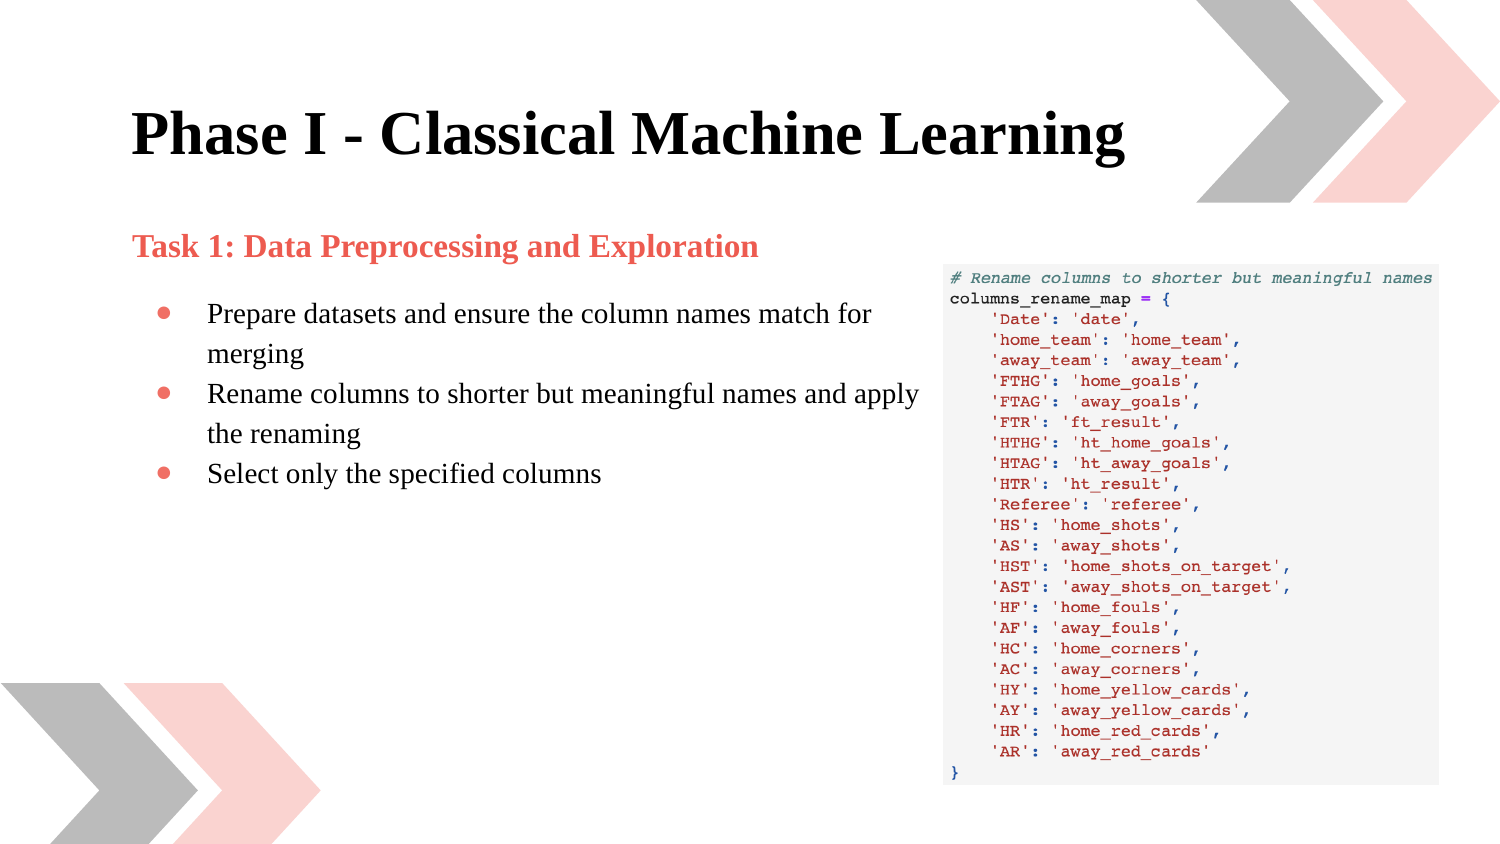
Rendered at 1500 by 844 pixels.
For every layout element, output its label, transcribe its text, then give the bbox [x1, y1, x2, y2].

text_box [0, 682, 321, 844]
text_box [1195, 0, 1500, 203]
list Task 1: Data Preprocessing and Exploration Prepare datasets and ensure the column names match for merging Rename columns to shorter but meaningful names and apply the renaming Select only the specified columns [116, 202, 944, 566]
picture [943, 264, 1439, 786]
text_box Phase I - Classical Machine Learning [116, 91, 1190, 167]
